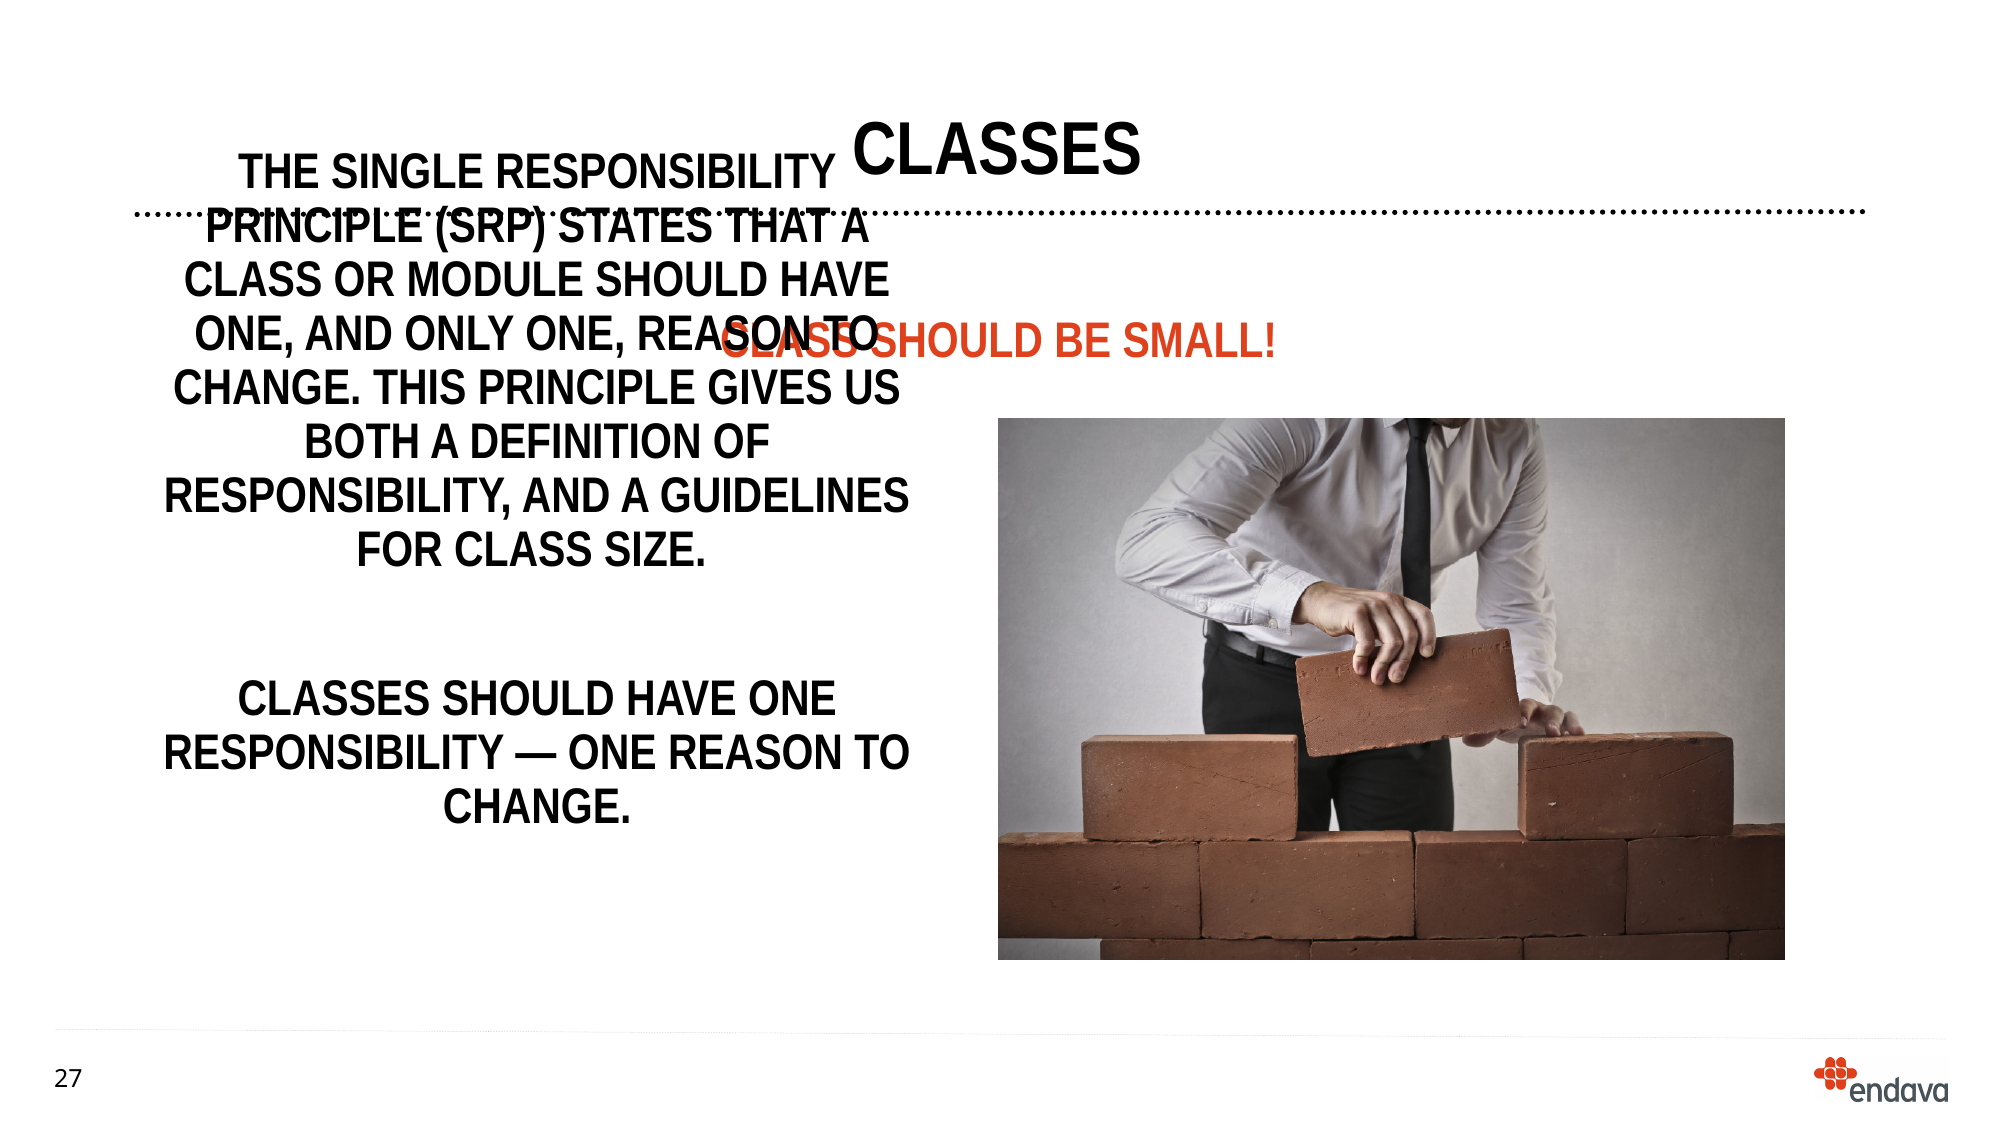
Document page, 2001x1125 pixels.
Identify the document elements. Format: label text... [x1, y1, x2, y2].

picture [998, 418, 1785, 960]
list CLASS SHOULD BE SMALL! [199, 306, 1813, 376]
title CLASSES [198, 26, 1812, 195]
picture [1814, 1057, 1948, 1102]
list The Single Responsibility Principle (SRP) states that a class or module should have one, and only one, reason to change. This principle gives us both a definition of responsibility, and a guidelines for class size. Classes should have one responsibility — one reason to change. [134, 418, 956, 843]
